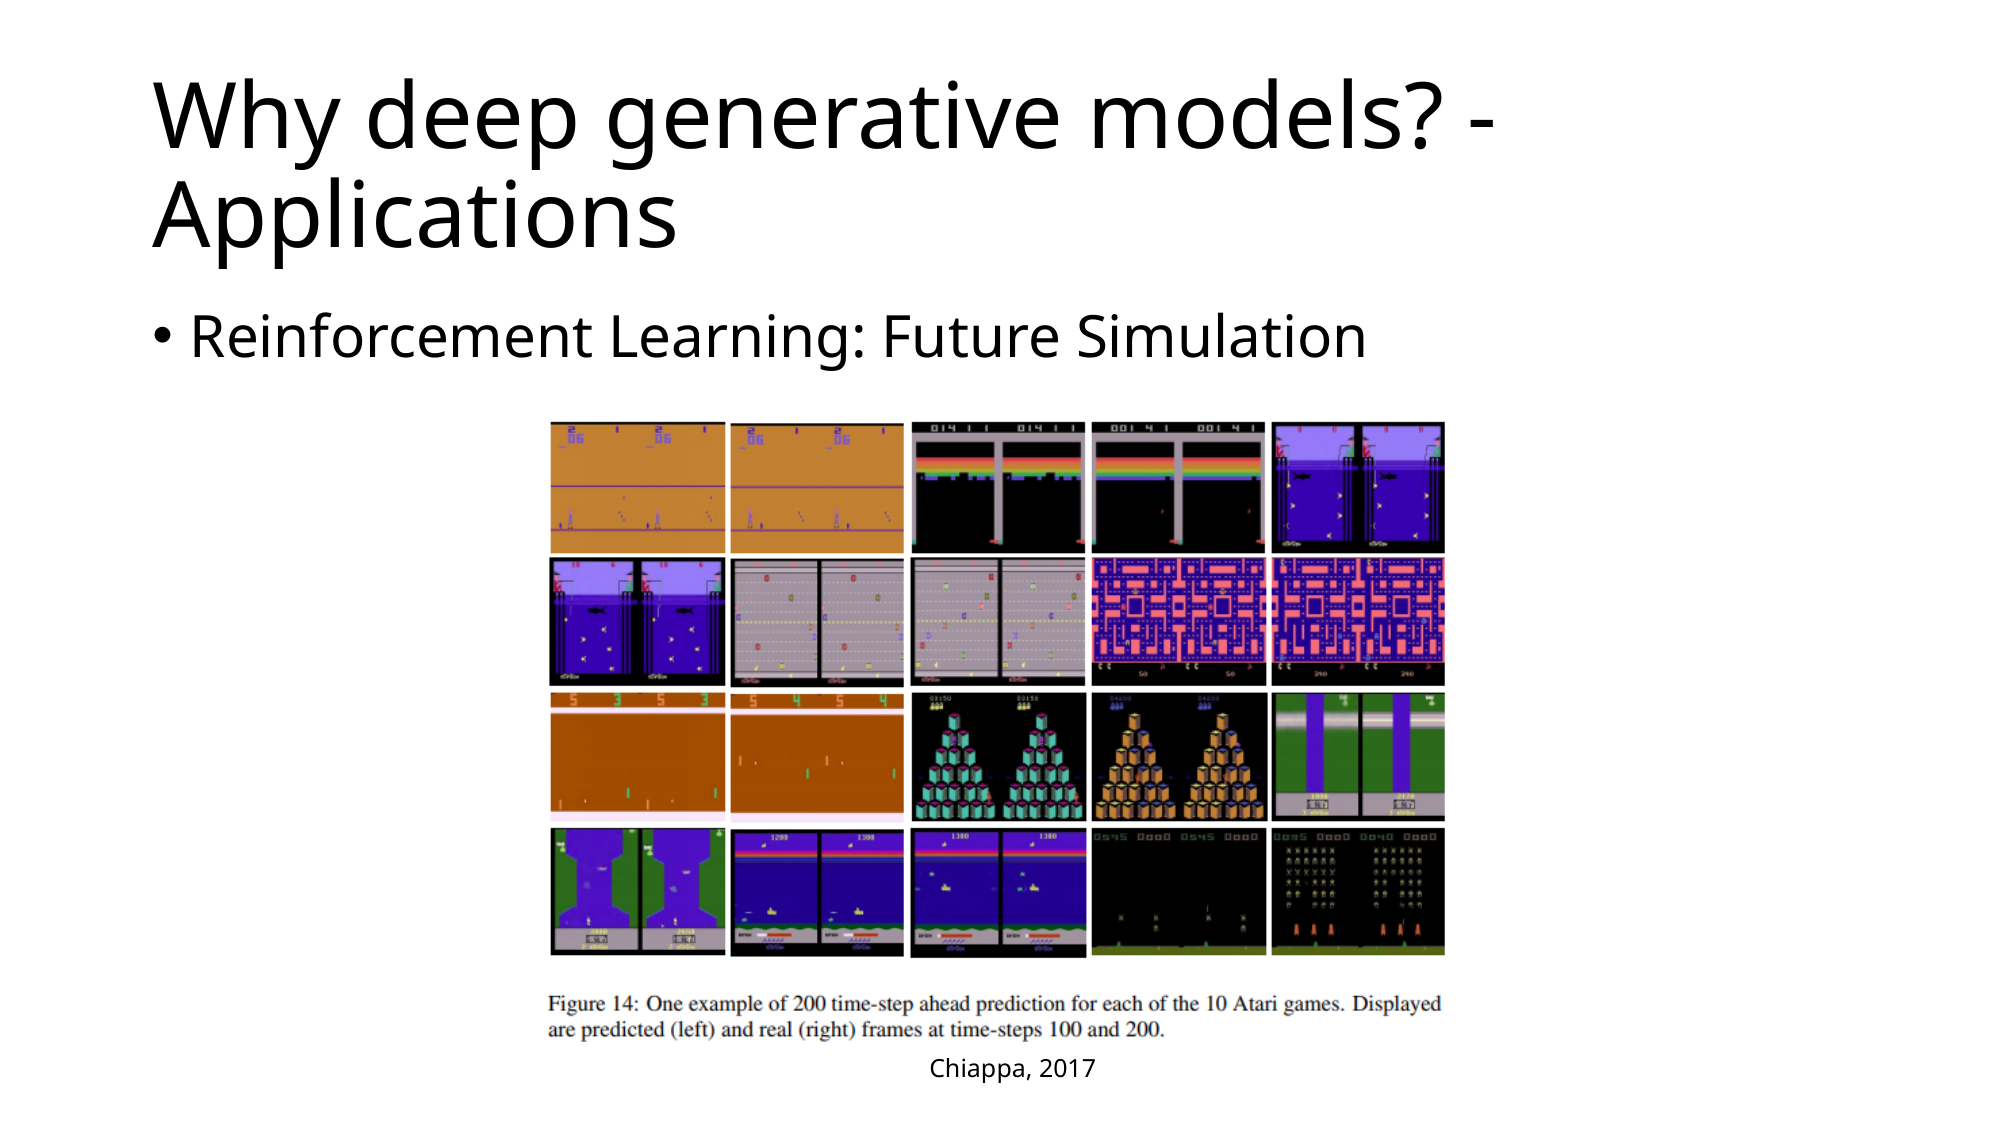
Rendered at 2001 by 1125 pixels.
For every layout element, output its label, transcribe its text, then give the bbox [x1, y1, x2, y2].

list Reinforcement Learning: Future Simulation [137, 299, 1863, 1014]
text_box Chiappa, 2017 [914, 1065, 1112, 1090]
title Why deep generative models? -Applications [137, 59, 1863, 278]
picture [532, 391, 1468, 1065]
